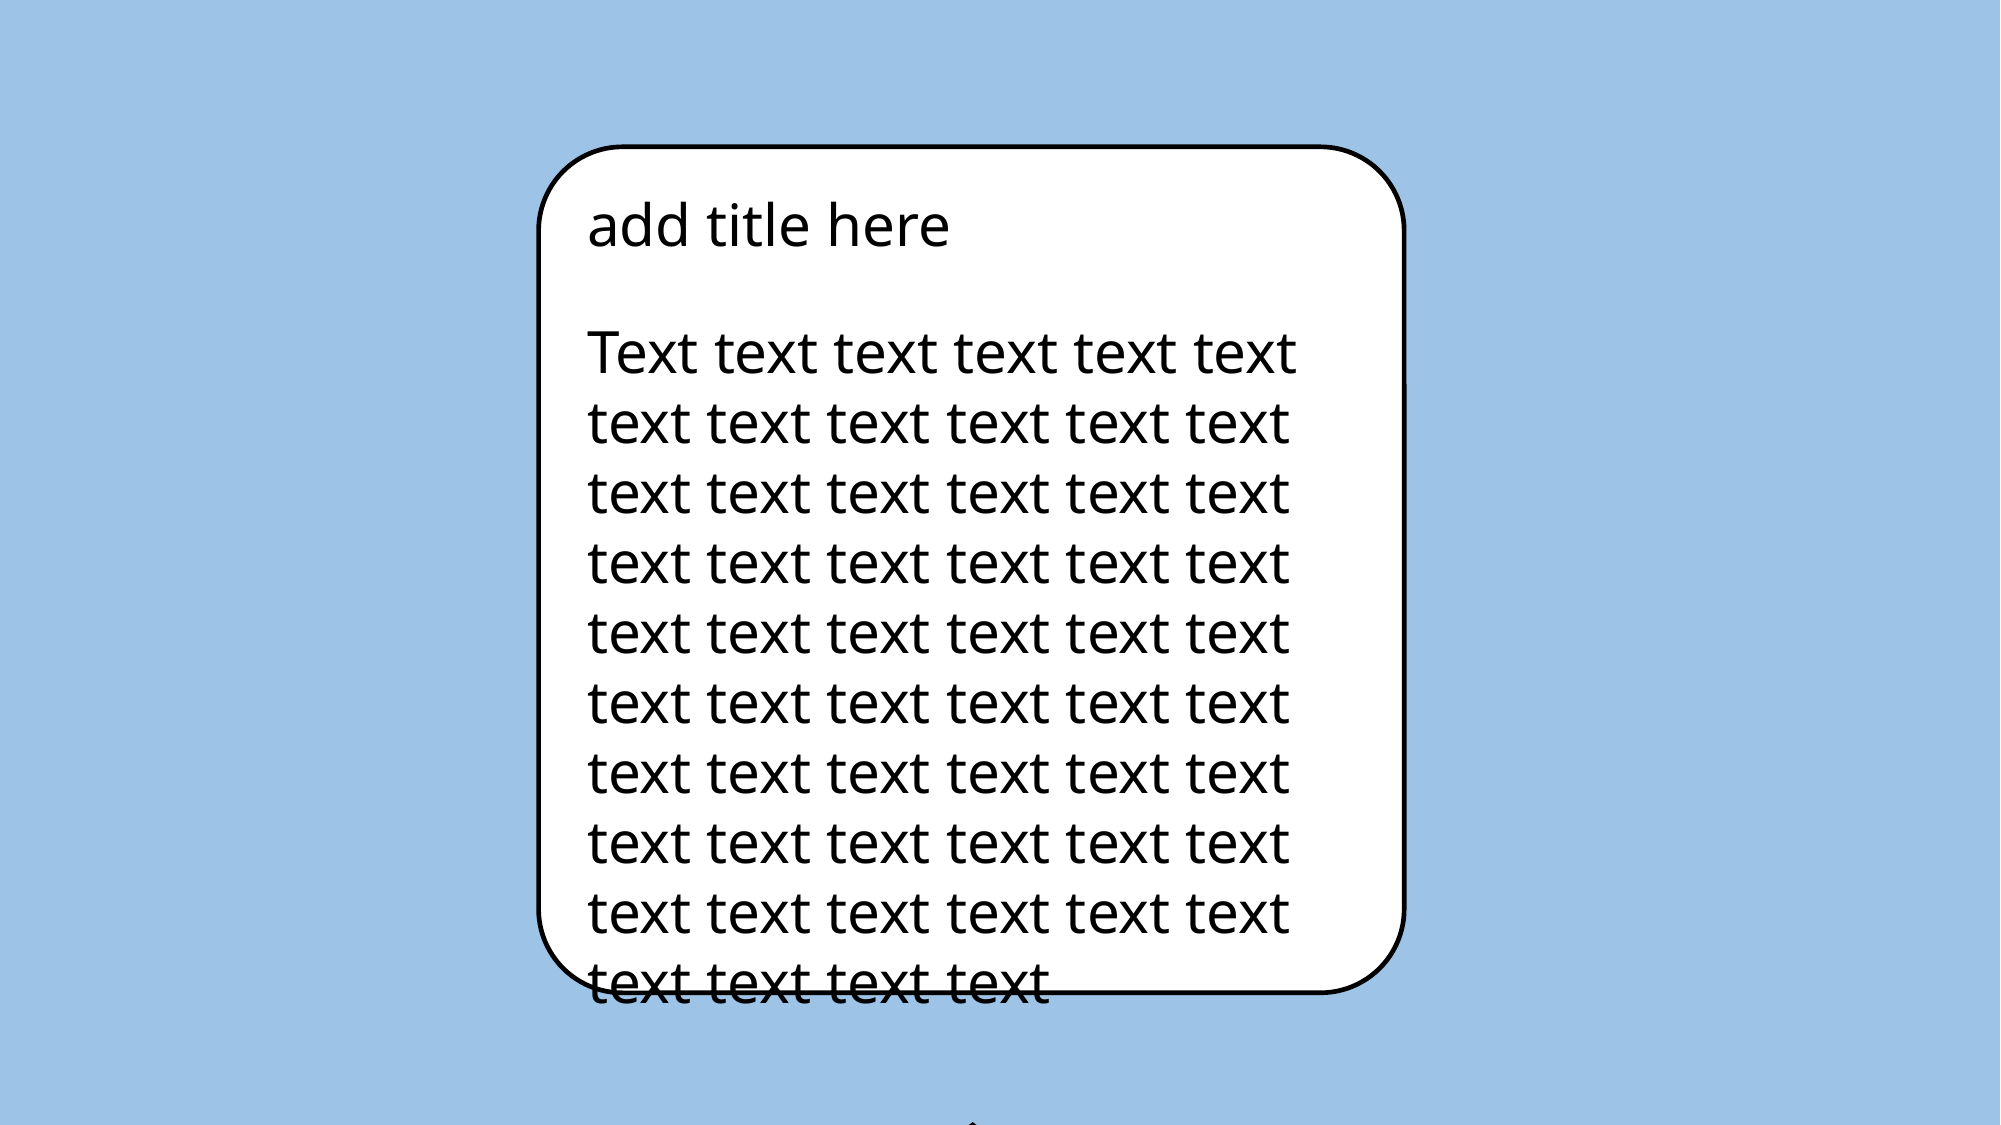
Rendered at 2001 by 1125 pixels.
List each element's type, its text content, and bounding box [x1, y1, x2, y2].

text_box Text text text text text text text text text text text text text text text text text text text text text text text text text text text text text text text text text text text text text text text text text text text text text text text text text text text text text text text text text text [572, 307, 1366, 1023]
text_box add title here [572, 180, 1366, 265]
text_box [537, 145, 1406, 981]
